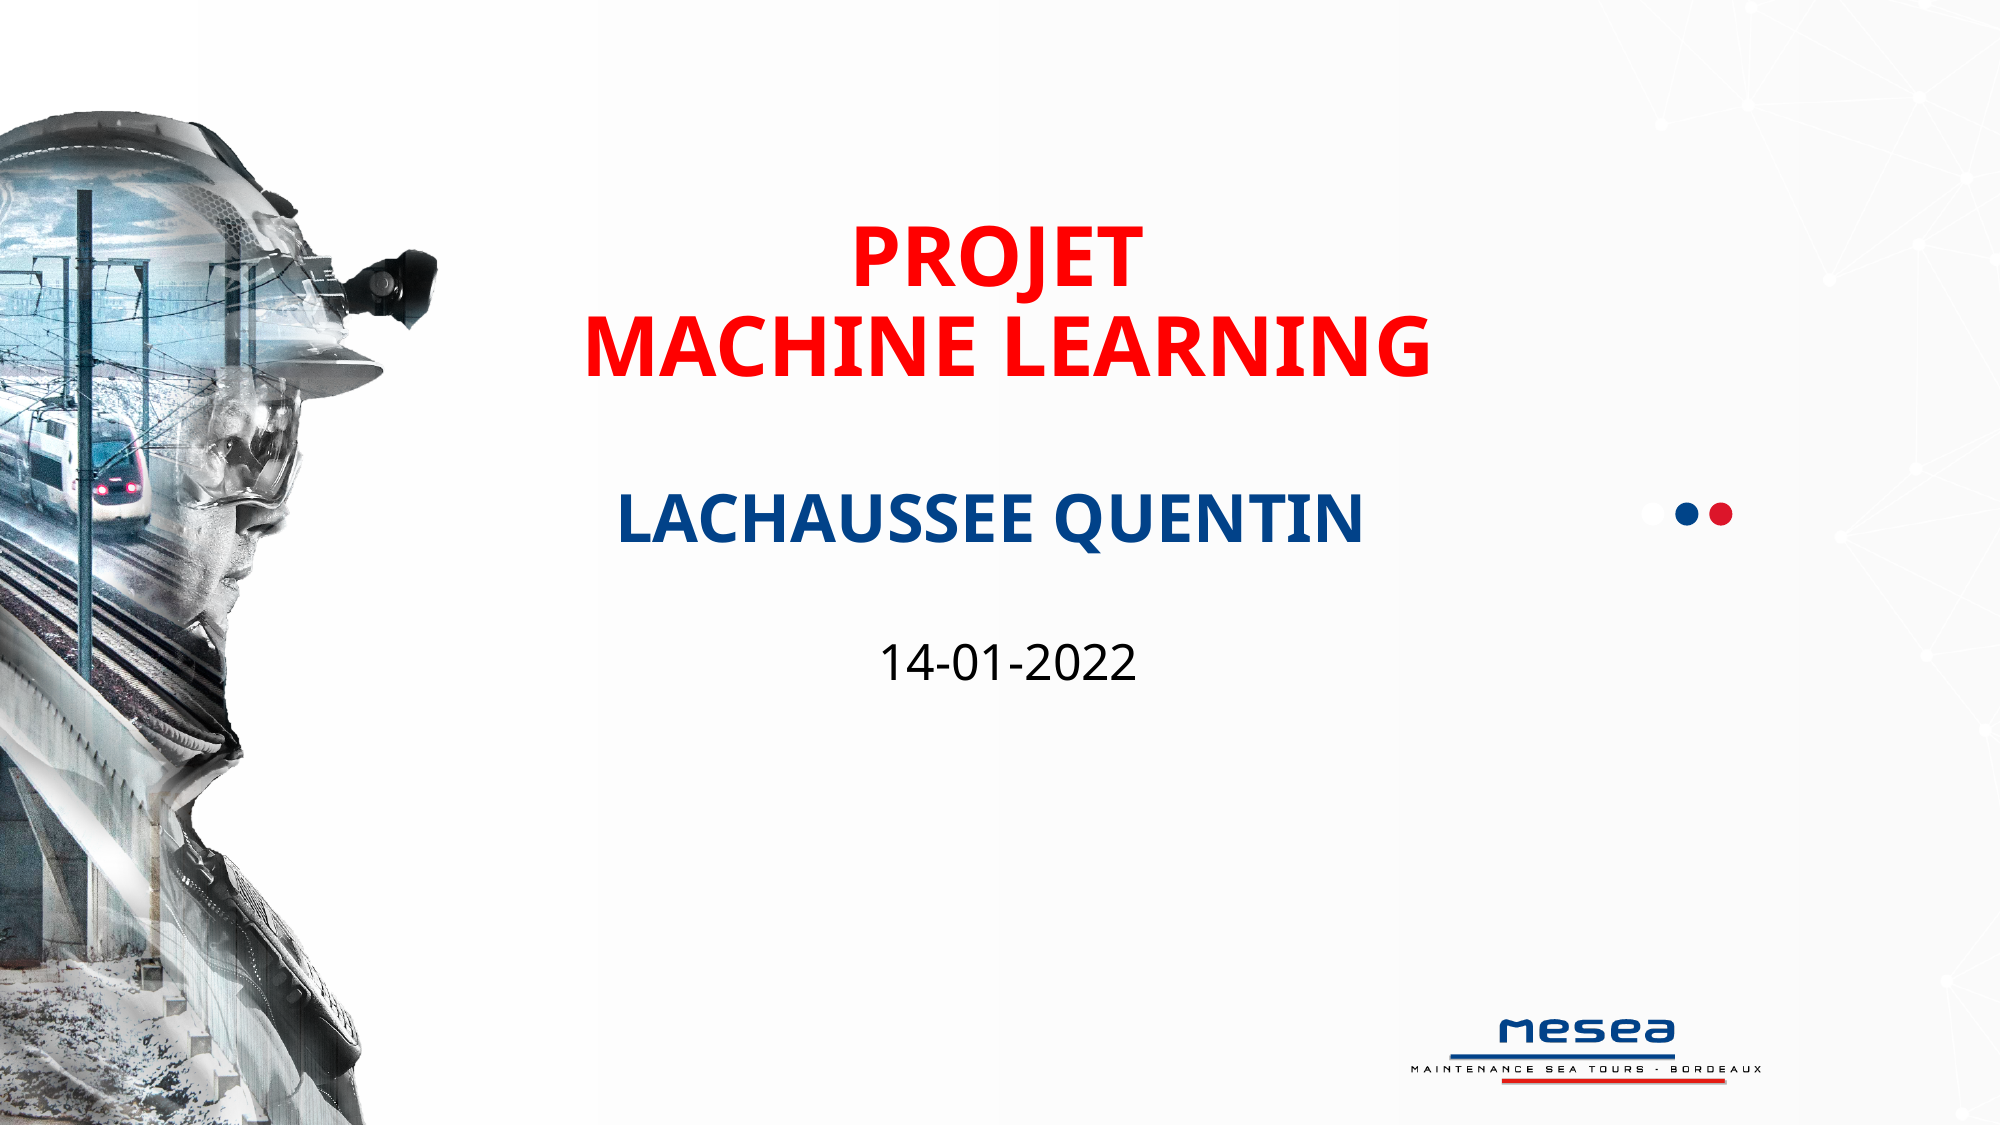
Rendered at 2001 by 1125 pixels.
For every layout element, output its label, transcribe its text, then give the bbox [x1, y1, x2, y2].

title Projet Machine Learning [476, 187, 1541, 402]
subtitle 14-01-2022 [509, 623, 1507, 699]
text_box LACHAUSSEE QUENTIN [468, 461, 1532, 565]
picture [0, 0, 2001, 1125]
